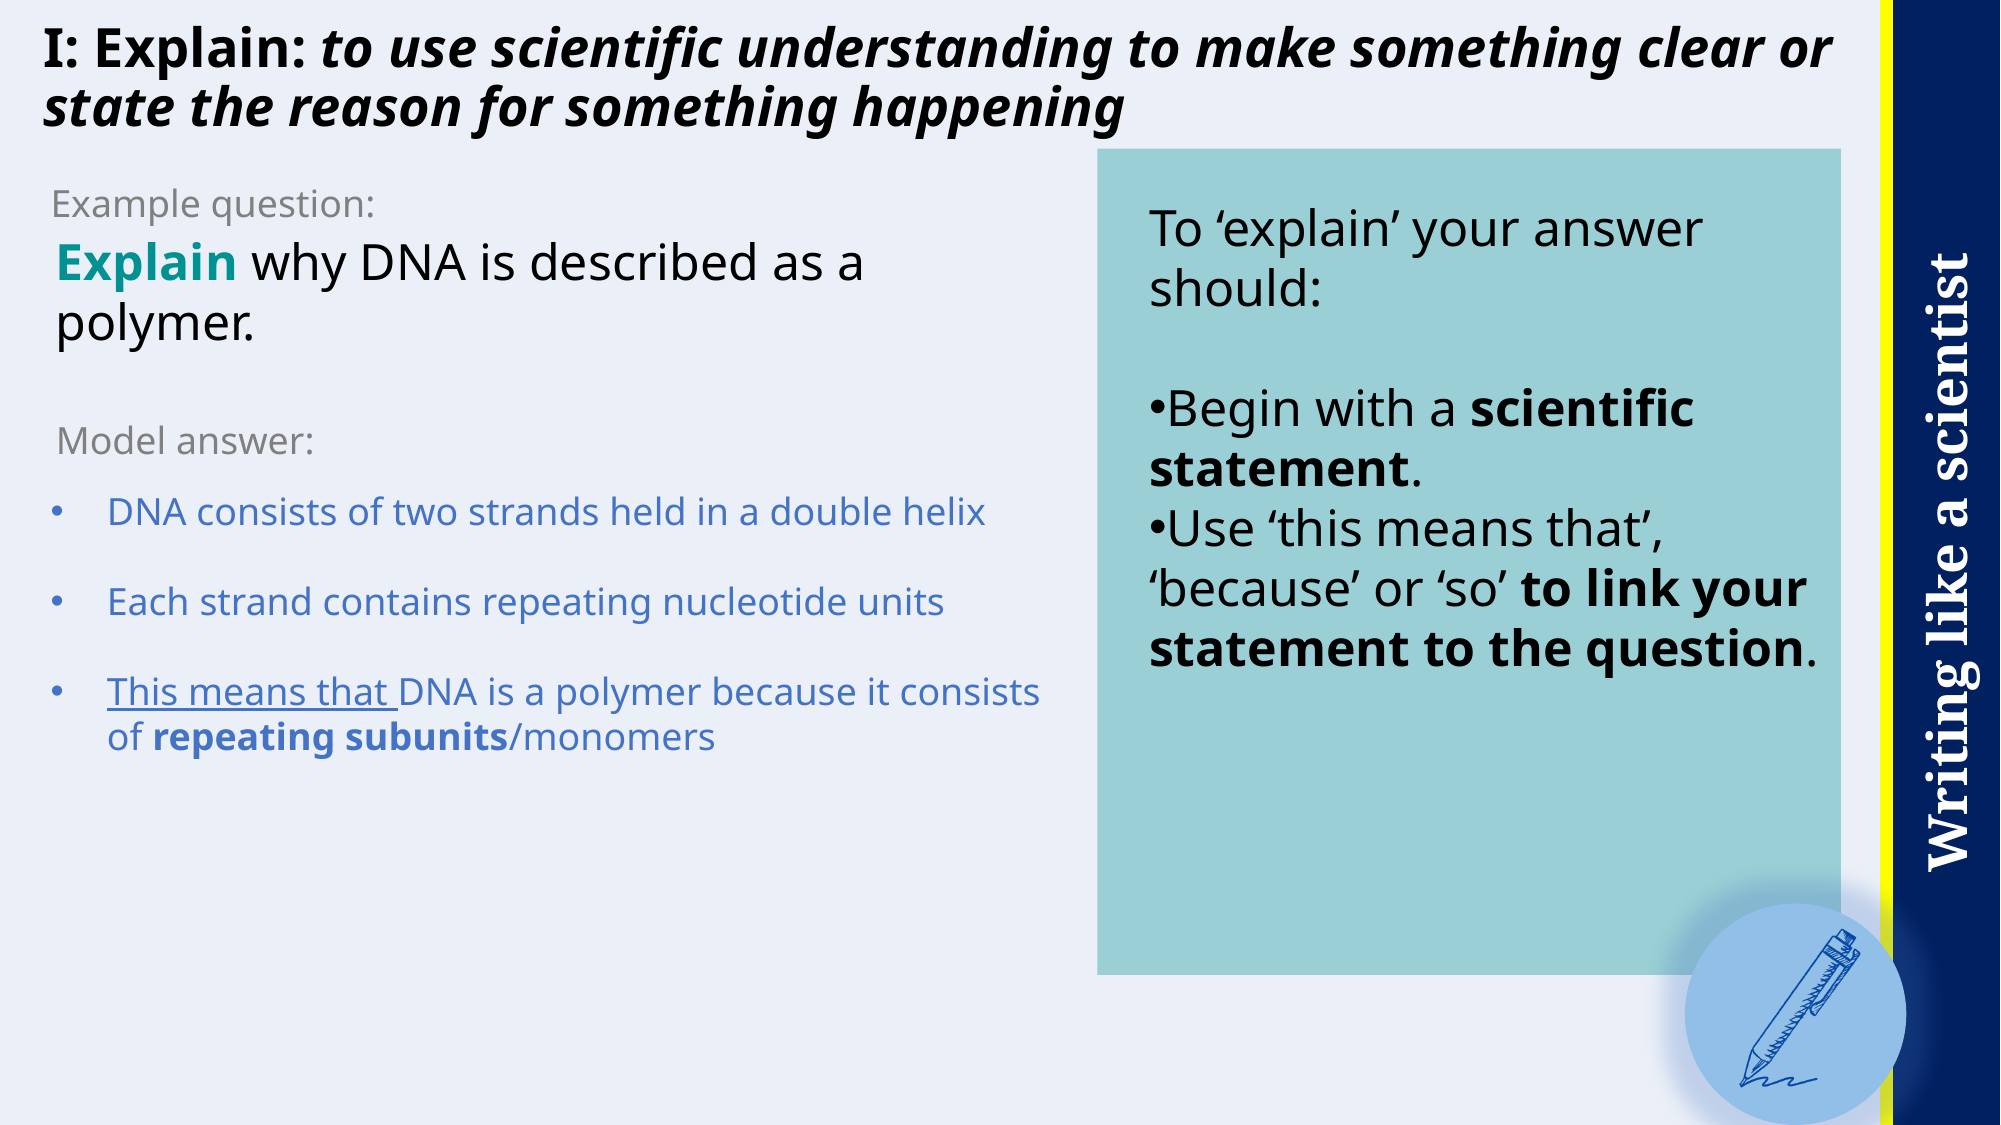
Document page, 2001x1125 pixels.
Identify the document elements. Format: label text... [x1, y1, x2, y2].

text_box Model answer: [41, 409, 425, 470]
text_box To ‘explain’ your answer should: Begin with a scientific statement. Use ‘this means that’, ‘because’ or ‘so’ to link your statement to the question. [1134, 188, 1835, 684]
text_box Explain why DNA is described as a polymer. [41, 223, 1026, 358]
picture [1687, 913, 1882, 1108]
text_box Example question: [35, 172, 445, 233]
text_box DNA consists of two strands held in a double helix Each strand contains repeating nucleotide units This means that DNA is a polymer because it consists of repeating subunits/monomers [35, 480, 1090, 765]
title I: Explain: to use scientific understanding to make something clear or state the reason for something happening [43, 22, 1867, 138]
